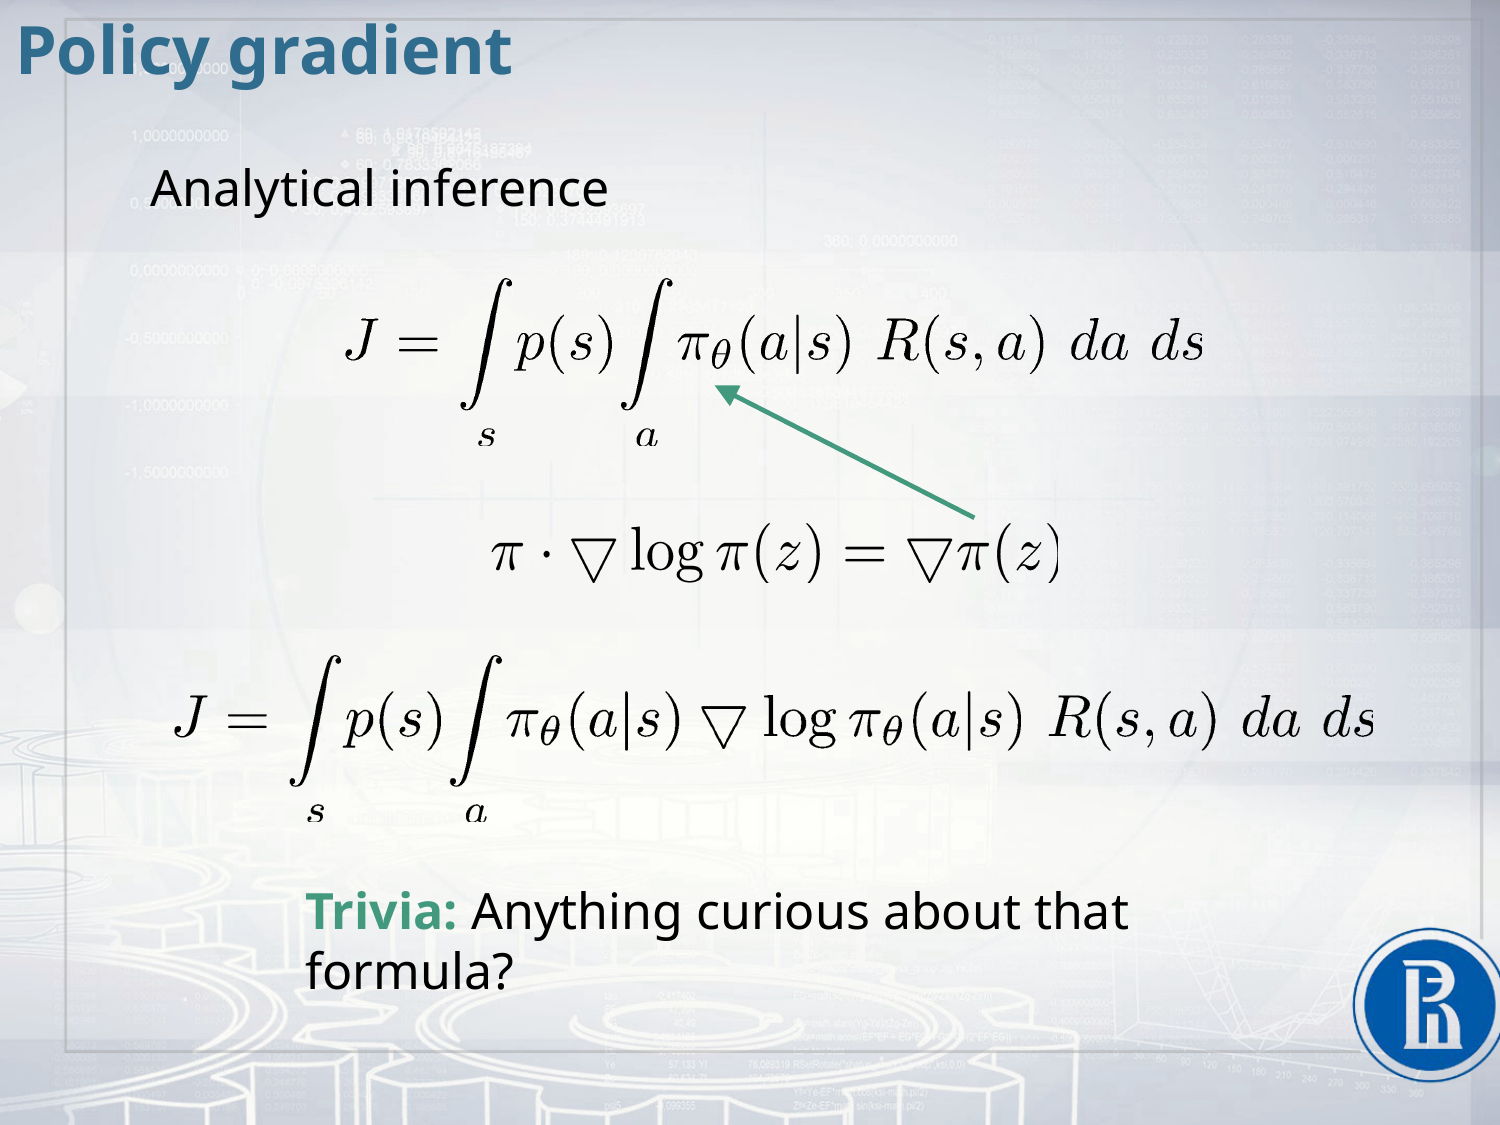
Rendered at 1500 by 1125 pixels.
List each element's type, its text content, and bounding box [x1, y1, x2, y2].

text_box Analytical inference [135, 149, 1412, 225]
title Policy gradient [0, 0, 1500, 102]
text_box Trivia: Anything curious about that formula? [290, 872, 1257, 949]
picture [0, 102, 1500, 1125]
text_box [714, 385, 975, 519]
